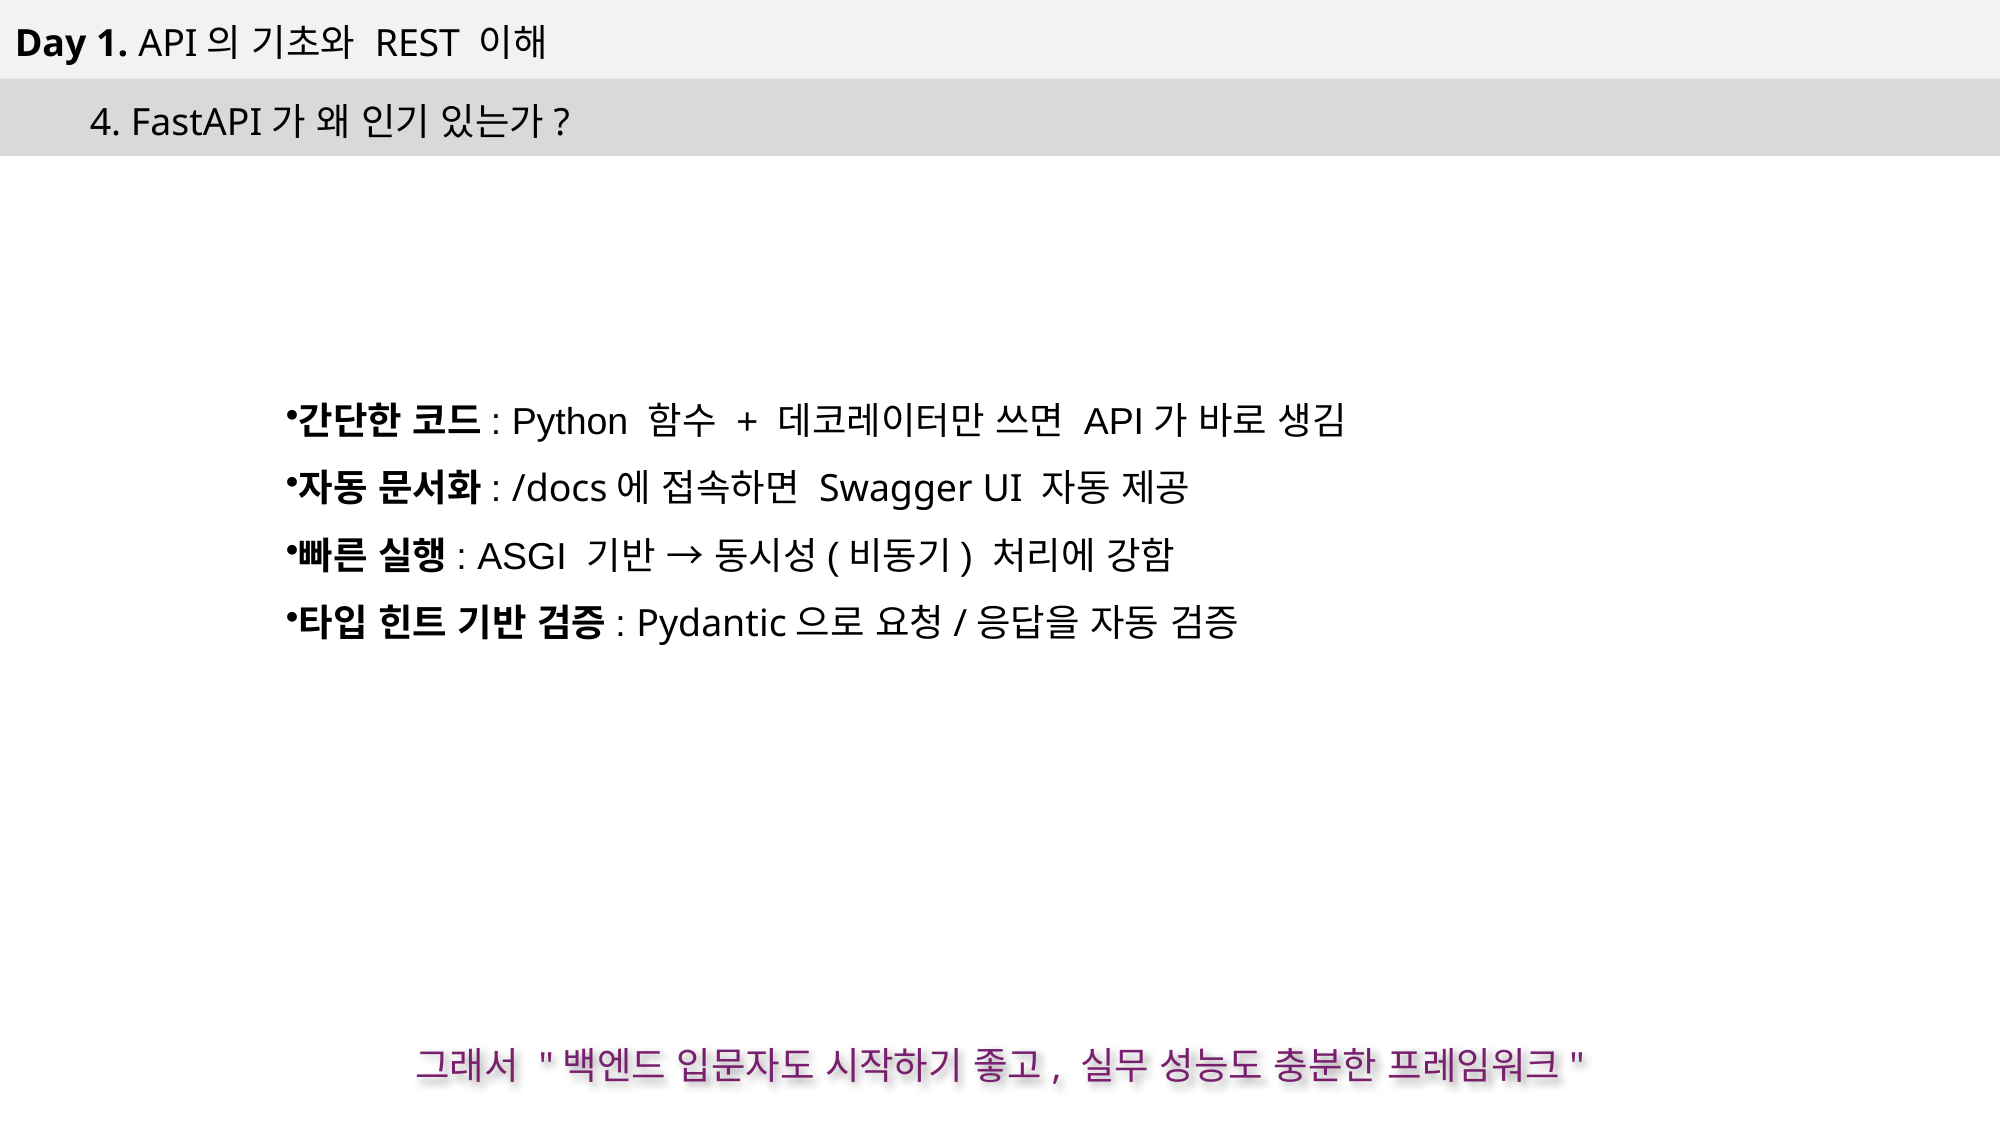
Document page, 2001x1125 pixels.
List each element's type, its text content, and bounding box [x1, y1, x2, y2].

text_box 간단한 코드: Python 함수 + 데코레이터만 쓰면 API가 바로 생김 자동 문서화: /docs에 접속하면 Swagger UI 자동 제공 빠른 실행: ASGI 기반 → 동시성(비동기) 처리에 강함 타입 힌트 기반 검증: Pydantic으로 요청/응답을 자동 검증 [270, 366, 1730, 652]
text_box 그래서 "백엔드 입문자도 시작하기 좋고, 실무 성능도 충분한 프레임워크" [0, 1034, 2000, 1095]
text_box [0, 0, 2000, 157]
